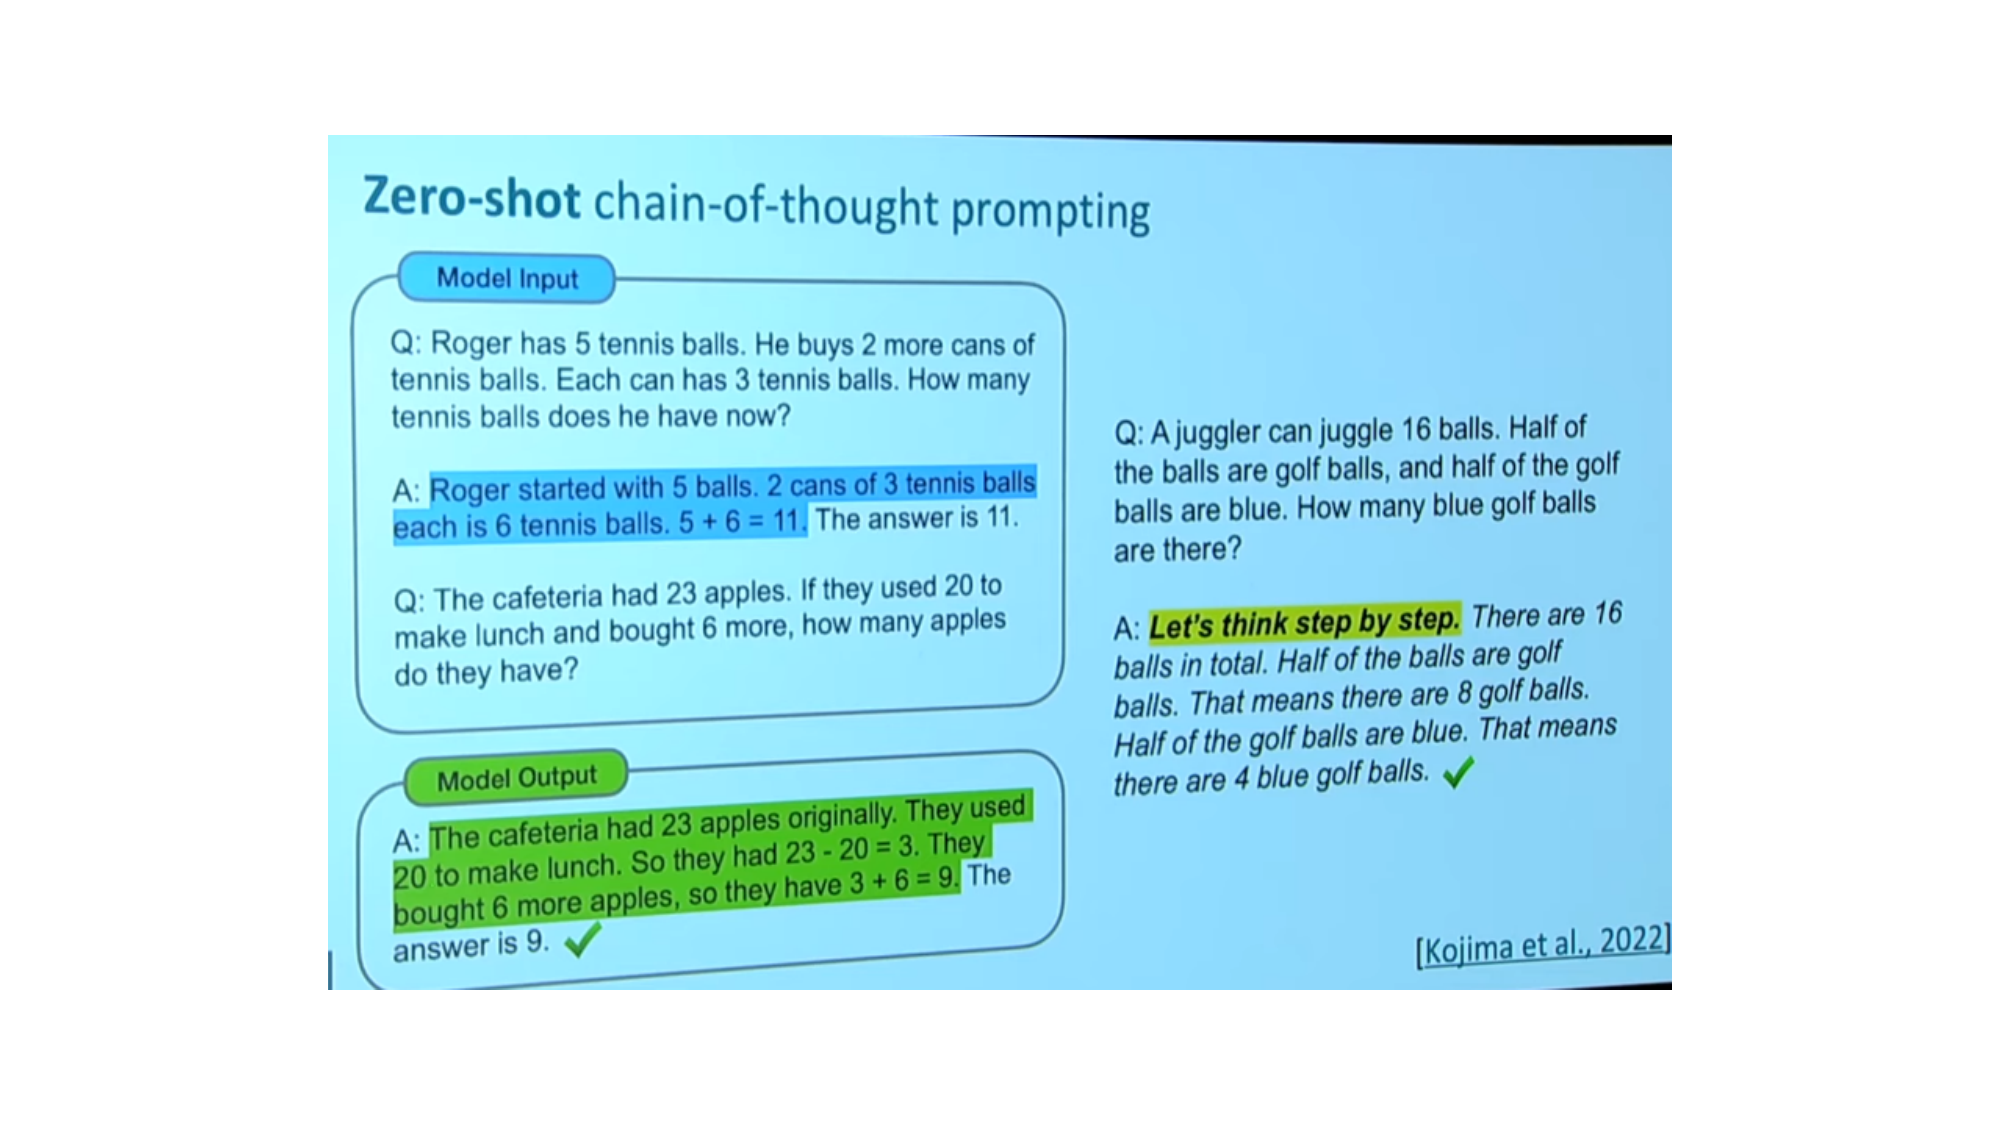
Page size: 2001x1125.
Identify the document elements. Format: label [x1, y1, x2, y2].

picture [328, 135, 1672, 990]
